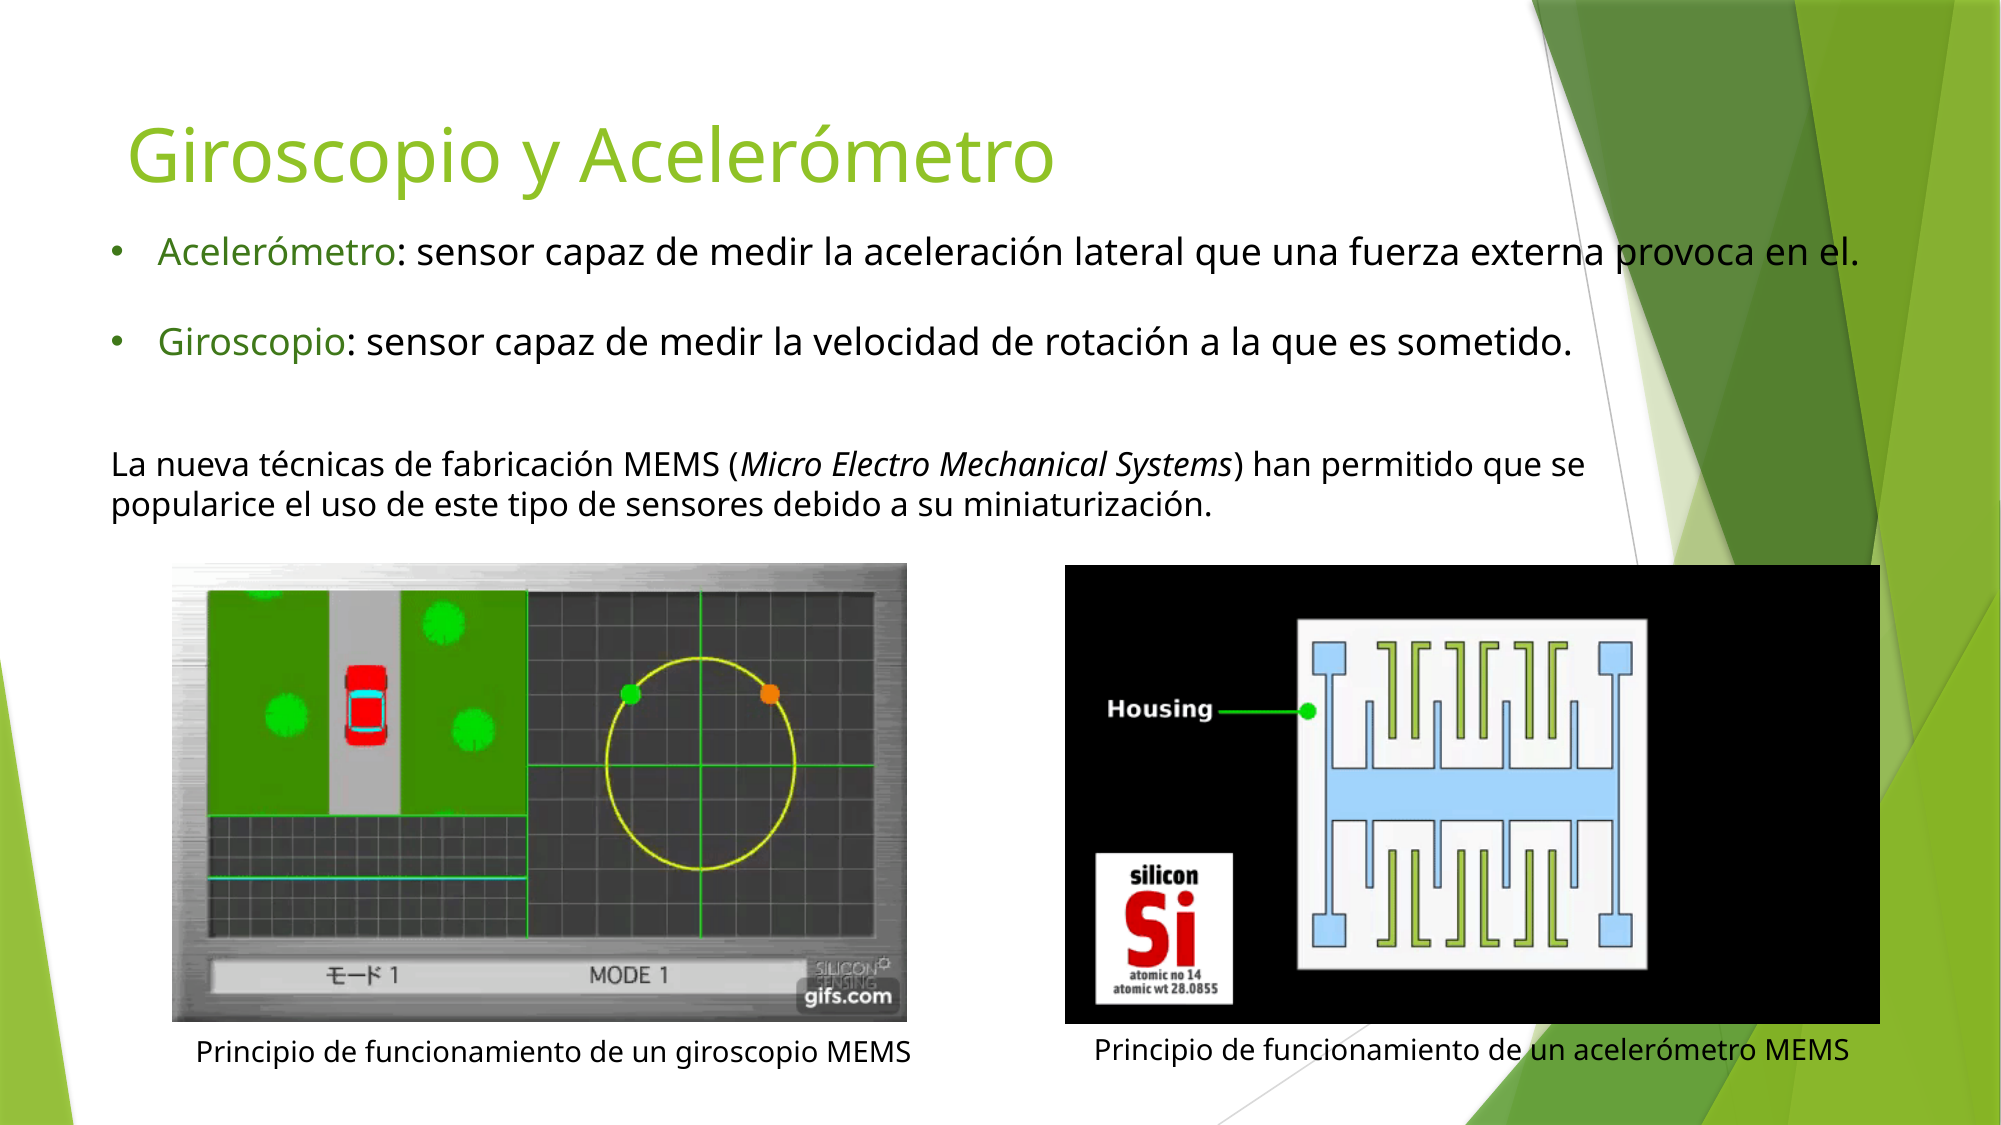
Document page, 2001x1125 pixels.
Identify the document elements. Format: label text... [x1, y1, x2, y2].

picture [1064, 565, 1880, 1025]
text_box Acelerómetro: sensor capaz de medir la aceleración lateral que una fuerza externa provoca en el. Giroscopio: sensor capaz de medir la velocidad de rotación a la que es sometido. La nueva técnicas de fabricación MEMS (Micro Electro Mechanical Systems) han permitido que se popularice el uso de este tipo de sensores debido a su miniaturización. [95, 220, 1877, 531]
text_box Principio de funcionamiento de un giroscopio MEMS [180, 1026, 927, 1076]
text_box Principio de funcionamiento de un acelerómetro MEMS [1079, 1033, 1865, 1074]
title Giroscopio y Acelerómetro [111, 99, 1522, 220]
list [172, 563, 907, 1022]
